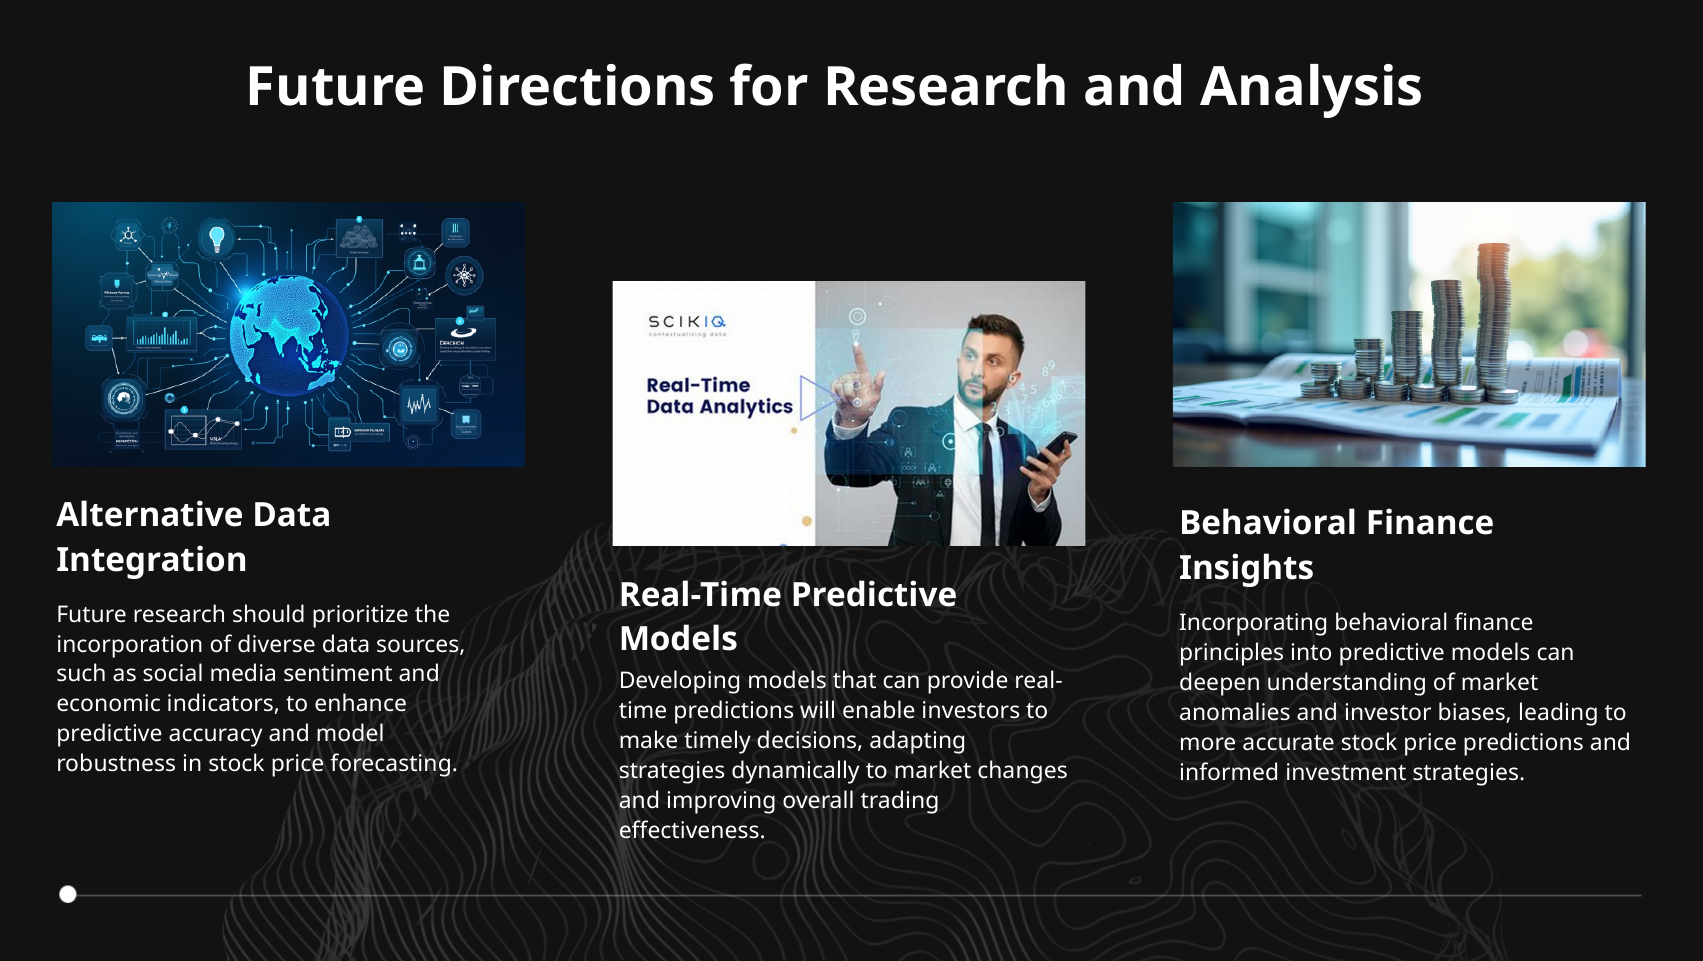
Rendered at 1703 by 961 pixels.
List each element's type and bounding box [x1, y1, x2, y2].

text_box [618, 680, 1074, 826]
text_box [618, 572, 1074, 653]
text_box [1178, 607, 1634, 783]
text_box [56, 493, 511, 574]
text_box [1178, 501, 1634, 582]
text_box [56, 598, 511, 775]
text_box [58, 47, 1613, 113]
picture [0, 0, 1703, 961]
